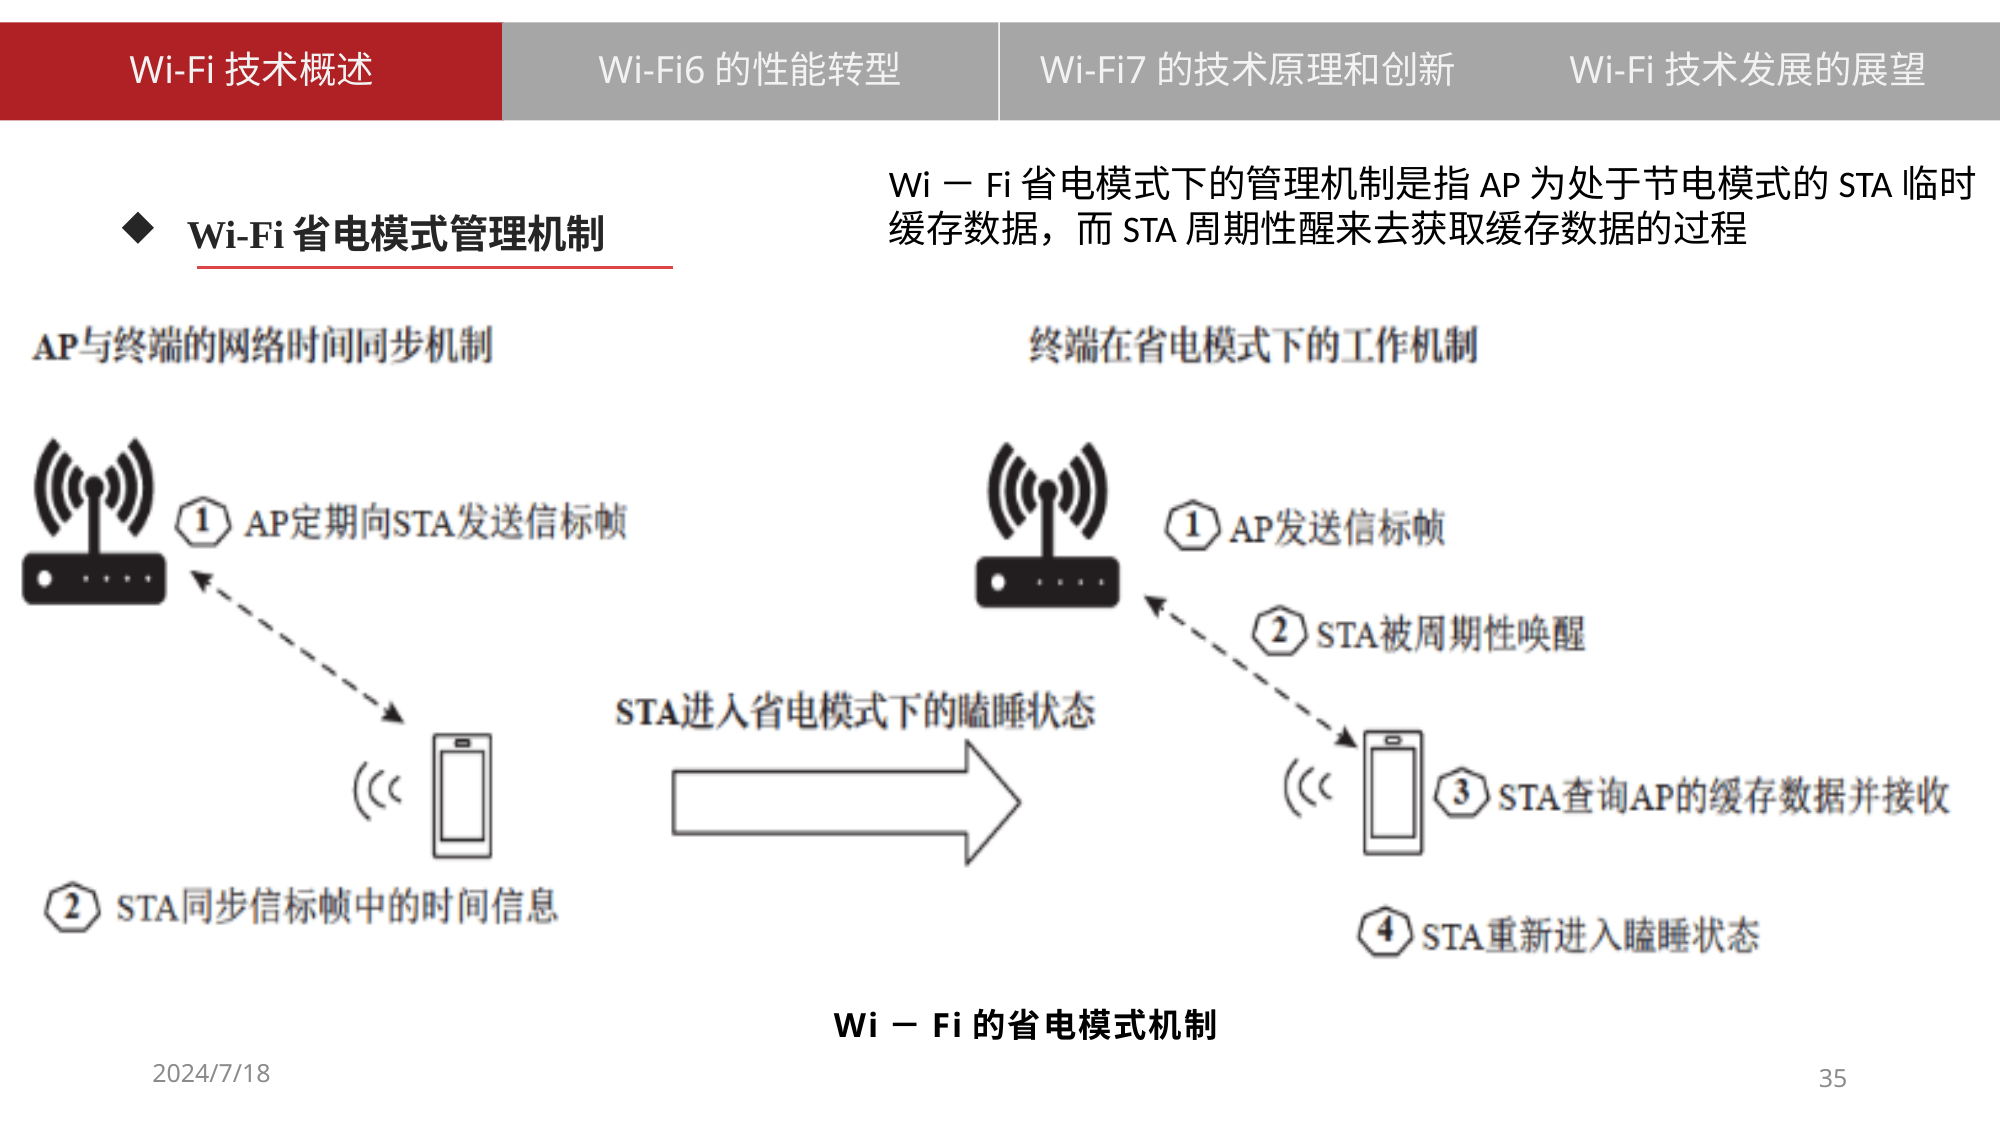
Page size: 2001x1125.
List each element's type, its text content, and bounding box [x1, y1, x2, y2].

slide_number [137, 1042, 588, 1103]
list Wi-Fi6的性能转型 [502, 22, 999, 121]
list Wi-Fi7的技术原理和创新 [999, 22, 1496, 121]
text_box Wi－Fi的省电模式机制 [819, 985, 1248, 1052]
list Wi-Fi技术发展的展望 [1496, 22, 2000, 121]
text_box Wi－Fi省电模式下的管理机制是指AP为处于节电模式的STA临时缓存数据，而STA周期性醒来去获取缓存数据的过程 [874, 152, 2000, 258]
slide_number 35 [1412, 1049, 1863, 1109]
picture [0, 278, 2000, 985]
title Wi-Fi省电模式管理机制 [103, 193, 708, 278]
list Wi-Fi技术概述 [0, 22, 502, 121]
